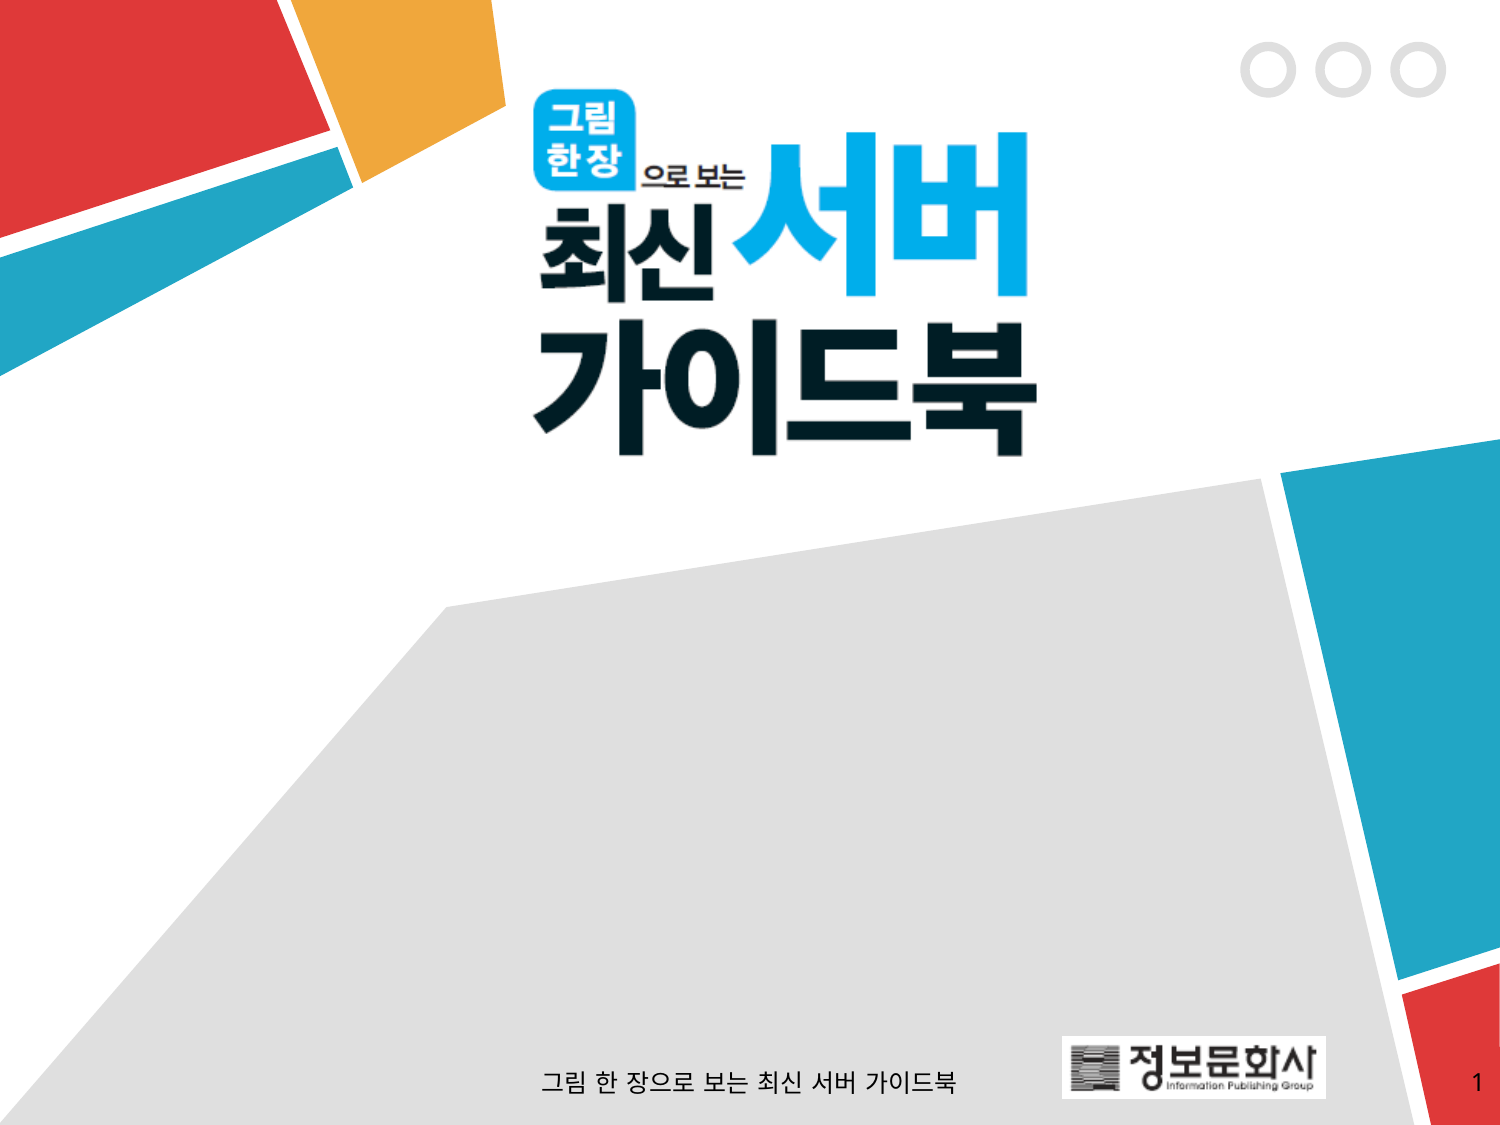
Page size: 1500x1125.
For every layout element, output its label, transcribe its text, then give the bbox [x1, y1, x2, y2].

picture [1062, 1035, 1326, 1099]
slide_number 1 [1421, 1053, 1500, 1113]
picture [526, 81, 1043, 464]
footer 그림 한 장으로 보는 최신 서버 가이드북 [106, 1053, 1394, 1113]
